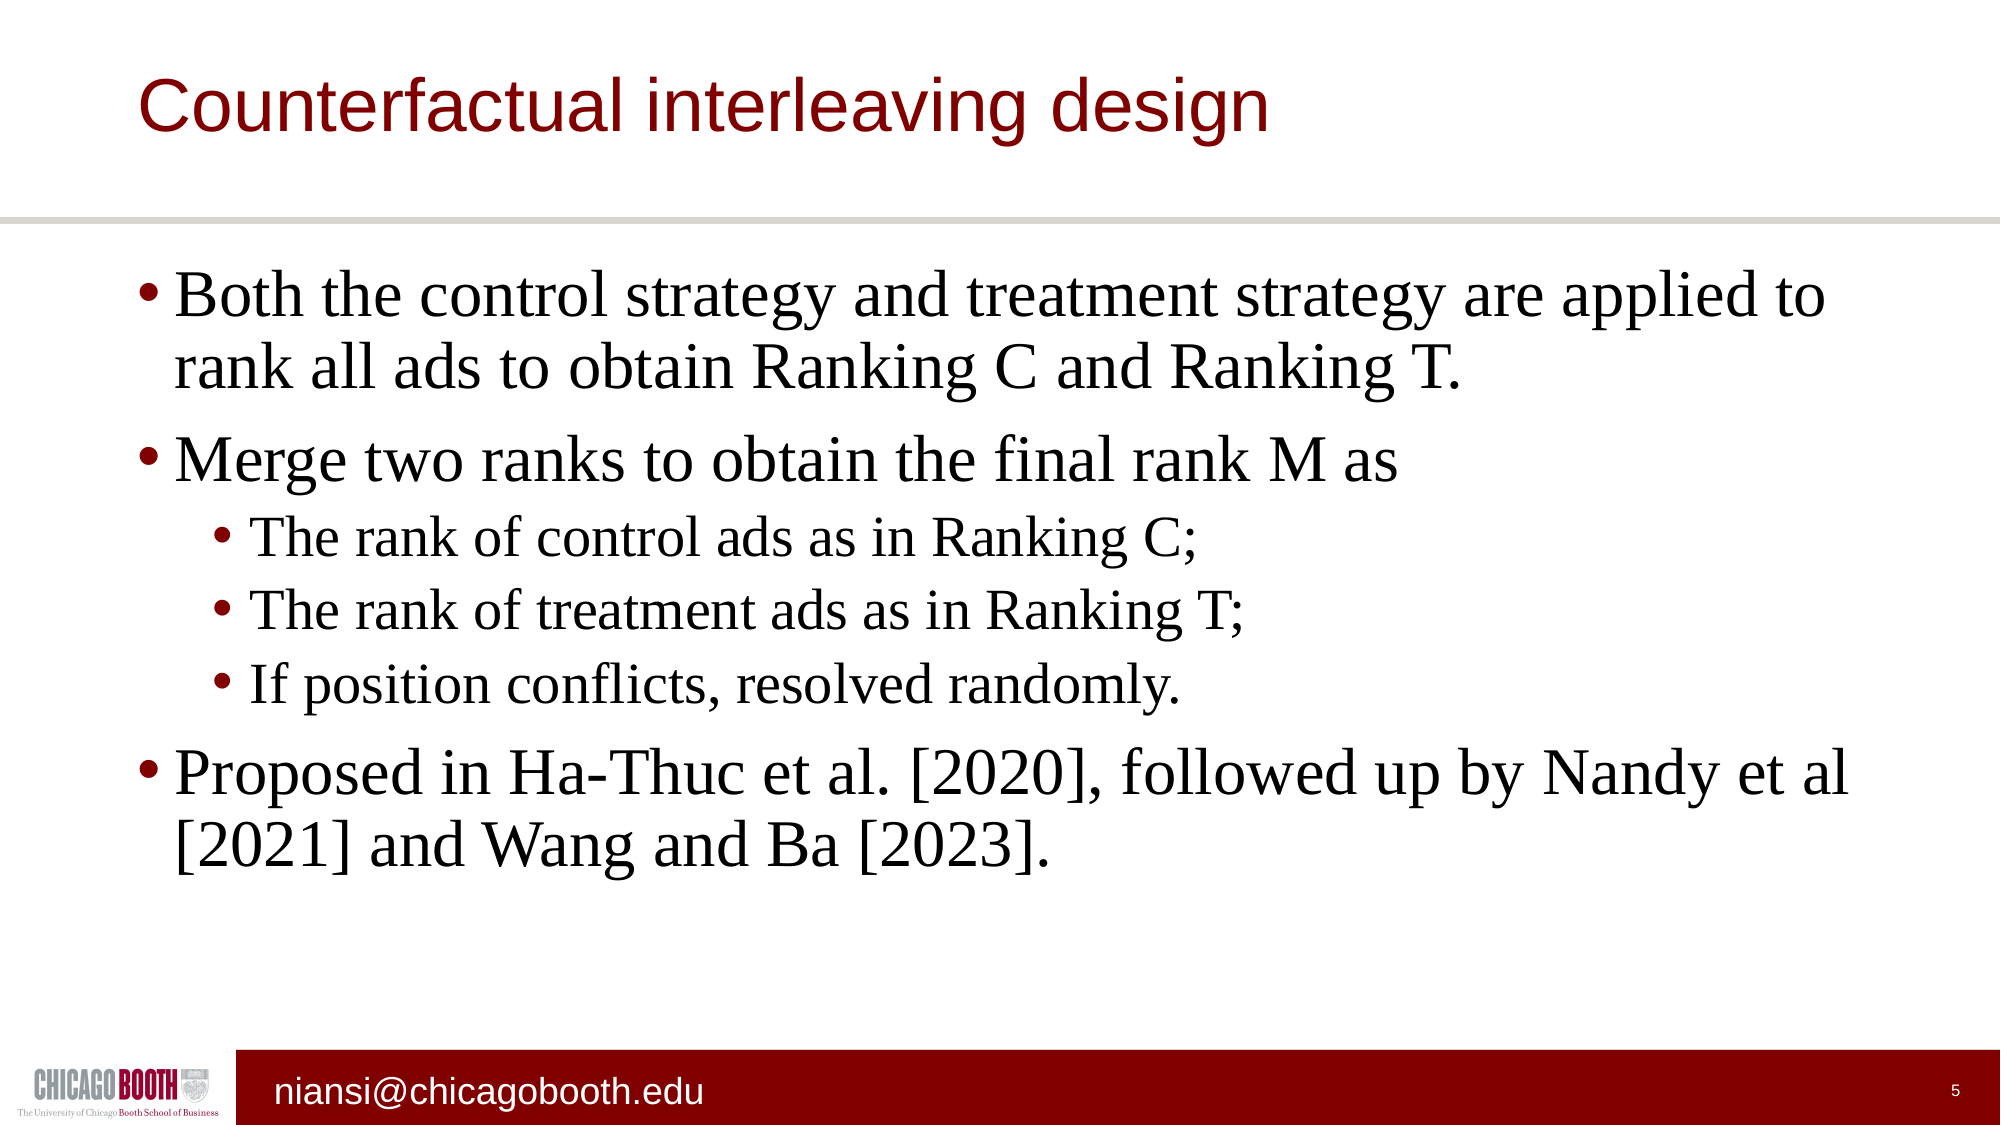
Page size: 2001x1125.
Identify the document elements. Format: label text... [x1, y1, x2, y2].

title Counterfactual interleaving design [137, 0, 1863, 216]
slide_number 5 [1412, 1059, 1976, 1120]
picture [0, 1033, 236, 1125]
list Both the control strategy and treatment strategy are applied to rank all ads to obtain Ranking C and Ranking T. Merge two ranks to obtain the final rank M as The rank of control ads as in Ranking C; The rank of treatment ads as in Ranking T; If position conflicts, resolved randomly. Proposed in Ha-Thuc et al. [2020], followed up by Nandy et al [2021] and Wang and Ba [2023]. [137, 251, 1863, 979]
